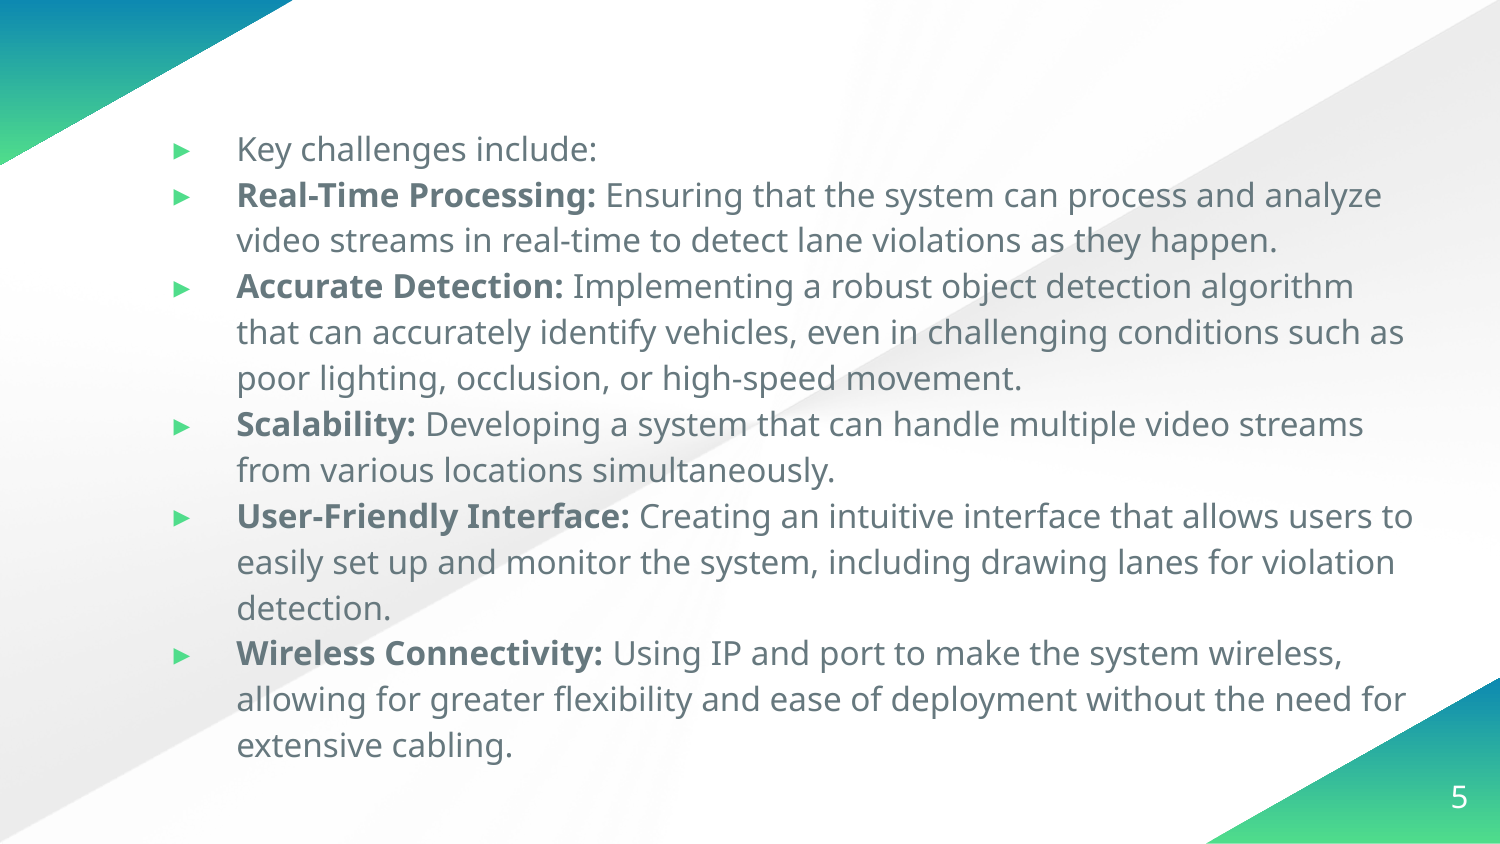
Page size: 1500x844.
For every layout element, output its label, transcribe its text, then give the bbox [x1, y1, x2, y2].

subtitle Key challenges include: Real-Time Processing: Ensuring that the system can process and analyze video streams in real-time to detect lane violations as they happen. Accurate Detection: Implementing a robust object detection algorithm that can accurately identify vehicles, even in challenging conditions such as poor lighting, occlusion, or high-speed movement. Scalability: Developing a system that can handle multiple video streams from various locations simultaneously. User-Friendly Interface: Creating an intuitive interface that allows users to easily set up and monitor the system, including drawing lanes for violation detection. Wireless Connectivity: Using IP and port to make the system wireless, allowing for greater flexibility and ease of deployment without the need for extensive cabling. [161, 121, 1424, 767]
slide_number 5 [1378, 766, 1469, 832]
